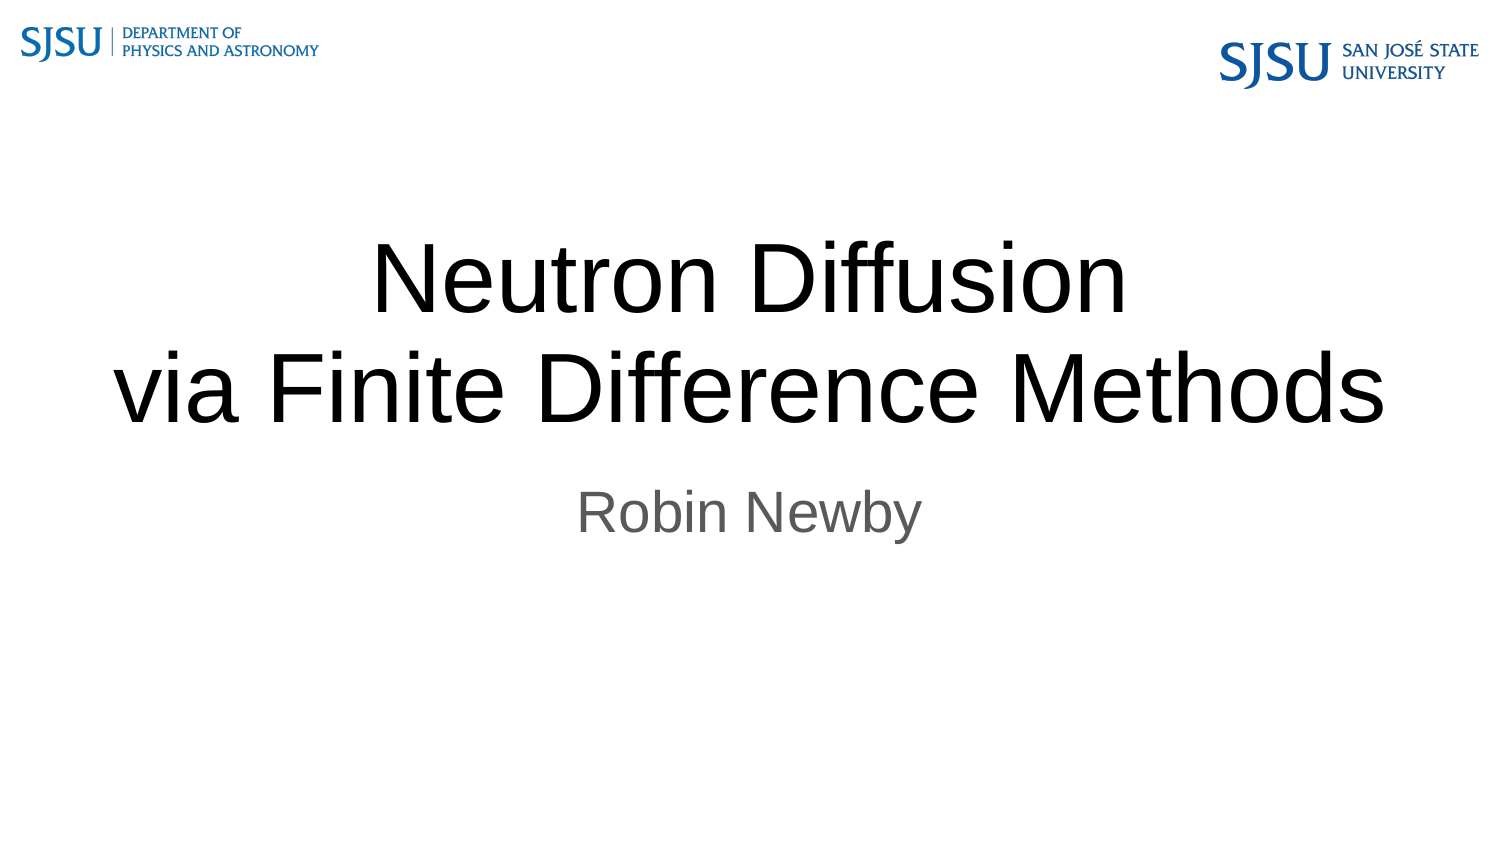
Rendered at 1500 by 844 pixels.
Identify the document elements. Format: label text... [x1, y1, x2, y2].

picture [1219, 40, 1479, 89]
picture [21, 27, 319, 62]
title Neutron Diffusion via Finite Difference Methods [51, 122, 1449, 459]
subtitle Robin Newby [51, 464, 1449, 595]
